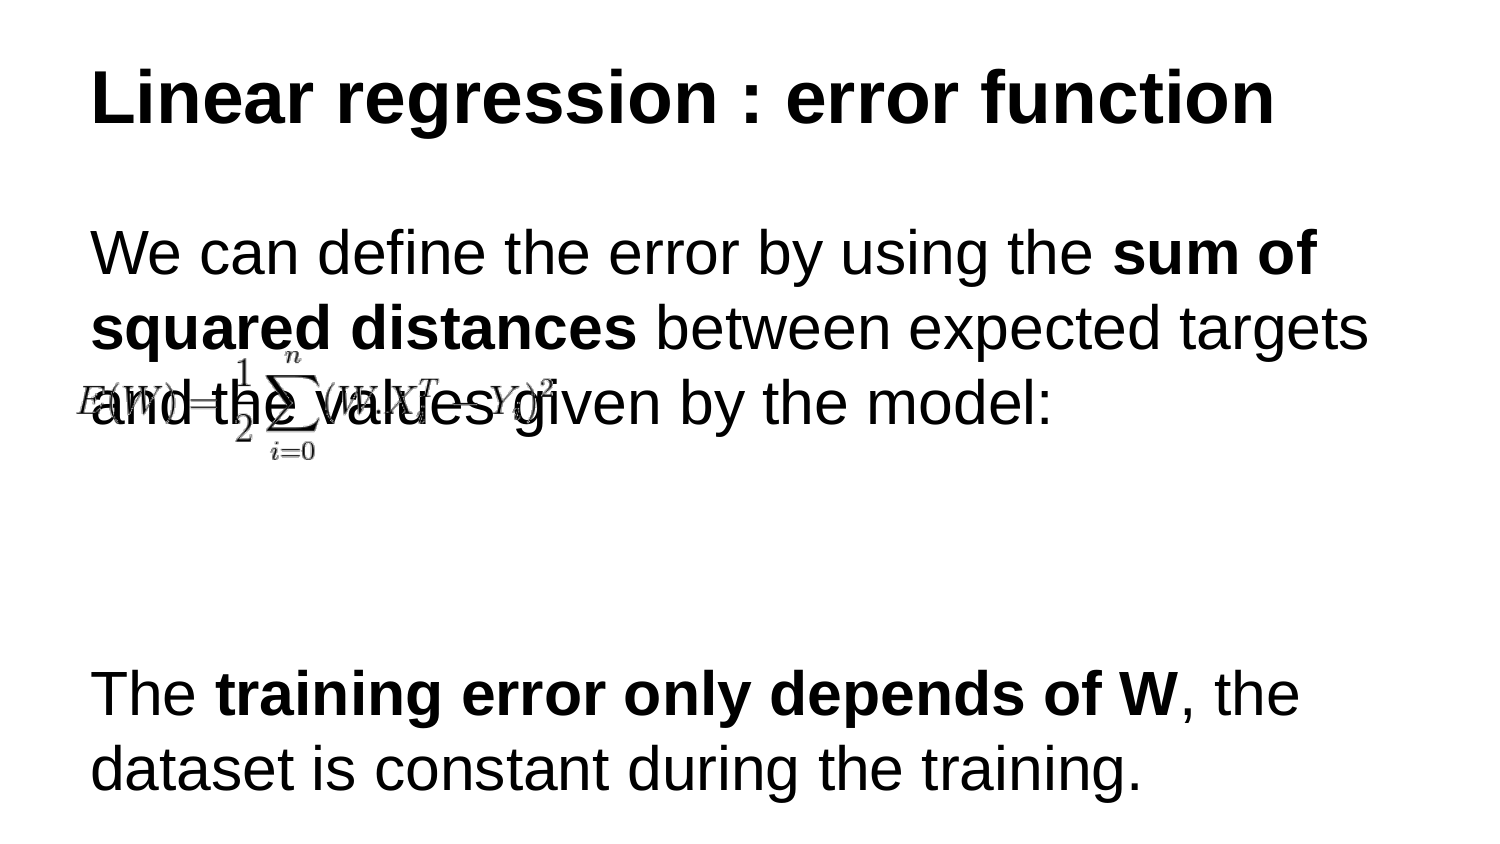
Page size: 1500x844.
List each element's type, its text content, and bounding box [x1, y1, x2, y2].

list We can define the error by using the sum of squared distances between expected targets and the values given by the model: The training error only depends of W, the dataset is constant during the training. Problem: Minimize the error by adjusting W (i.e: find the best W such as E is the lowest as possible). [75, 196, 1425, 808]
picture [75, 351, 554, 460]
title Linear regression : error function [75, 33, 1425, 175]
